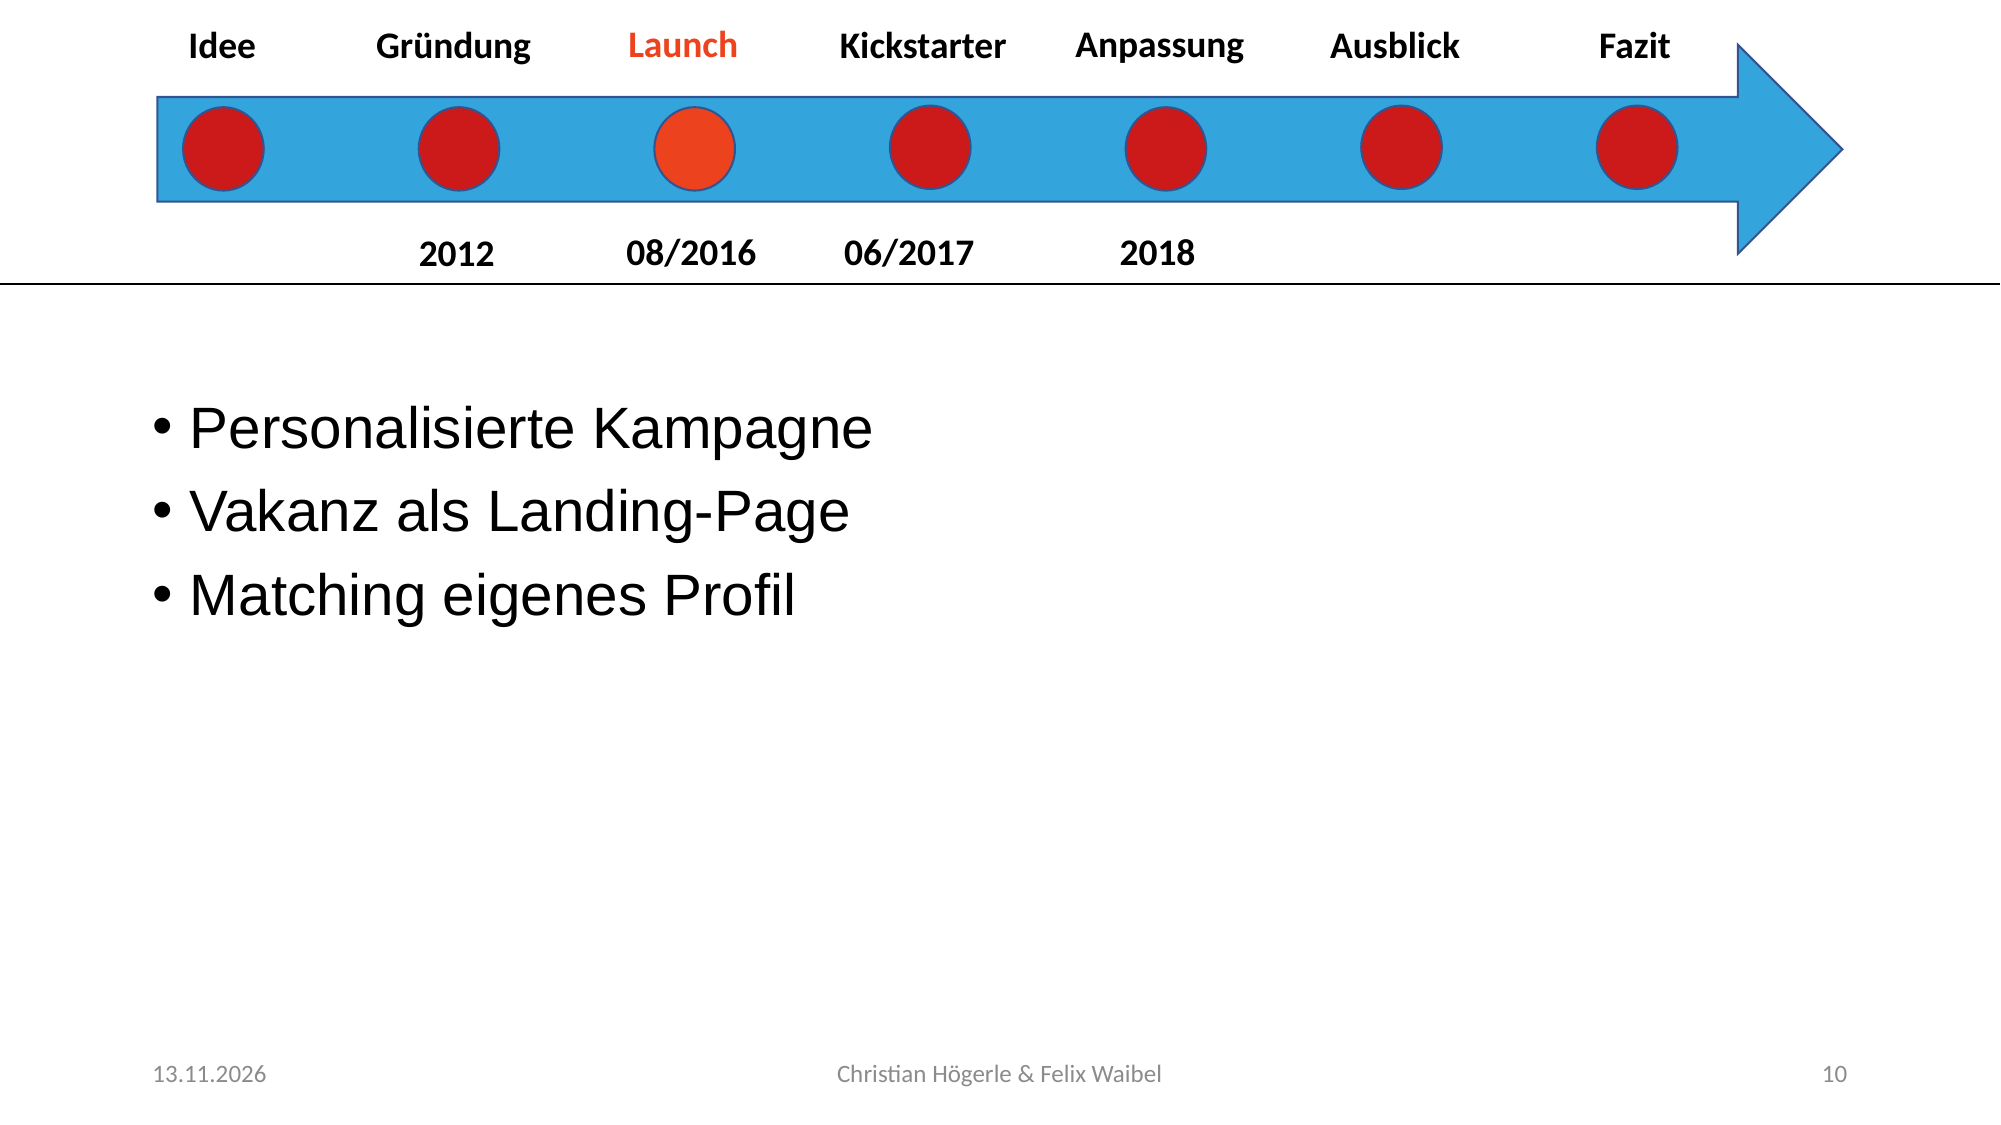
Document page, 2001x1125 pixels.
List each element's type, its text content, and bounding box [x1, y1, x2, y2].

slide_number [137, 1042, 588, 1103]
slide_number 10 [1412, 1042, 1863, 1103]
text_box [157, 12, 1843, 283]
footer Christian Högerle & Felix Waibel [662, 1042, 1338, 1103]
list Personalisierte Kampagne Vakanz als Landing-Page Matching eigenes Profil [137, 299, 1863, 1014]
